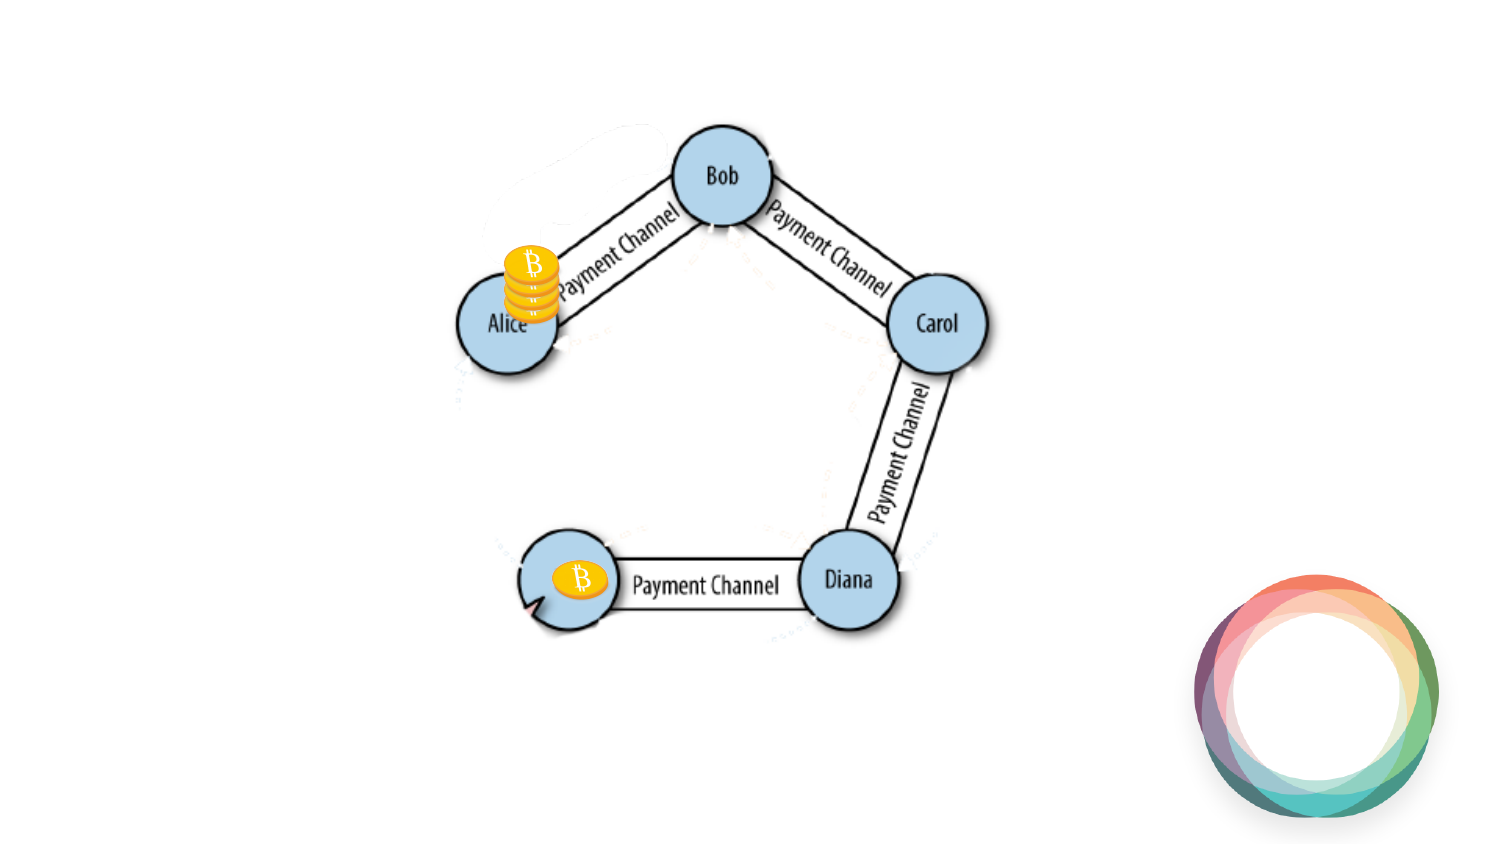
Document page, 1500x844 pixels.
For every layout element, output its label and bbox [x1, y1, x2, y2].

picture [370, 48, 1149, 815]
picture [1173, 565, 1489, 844]
